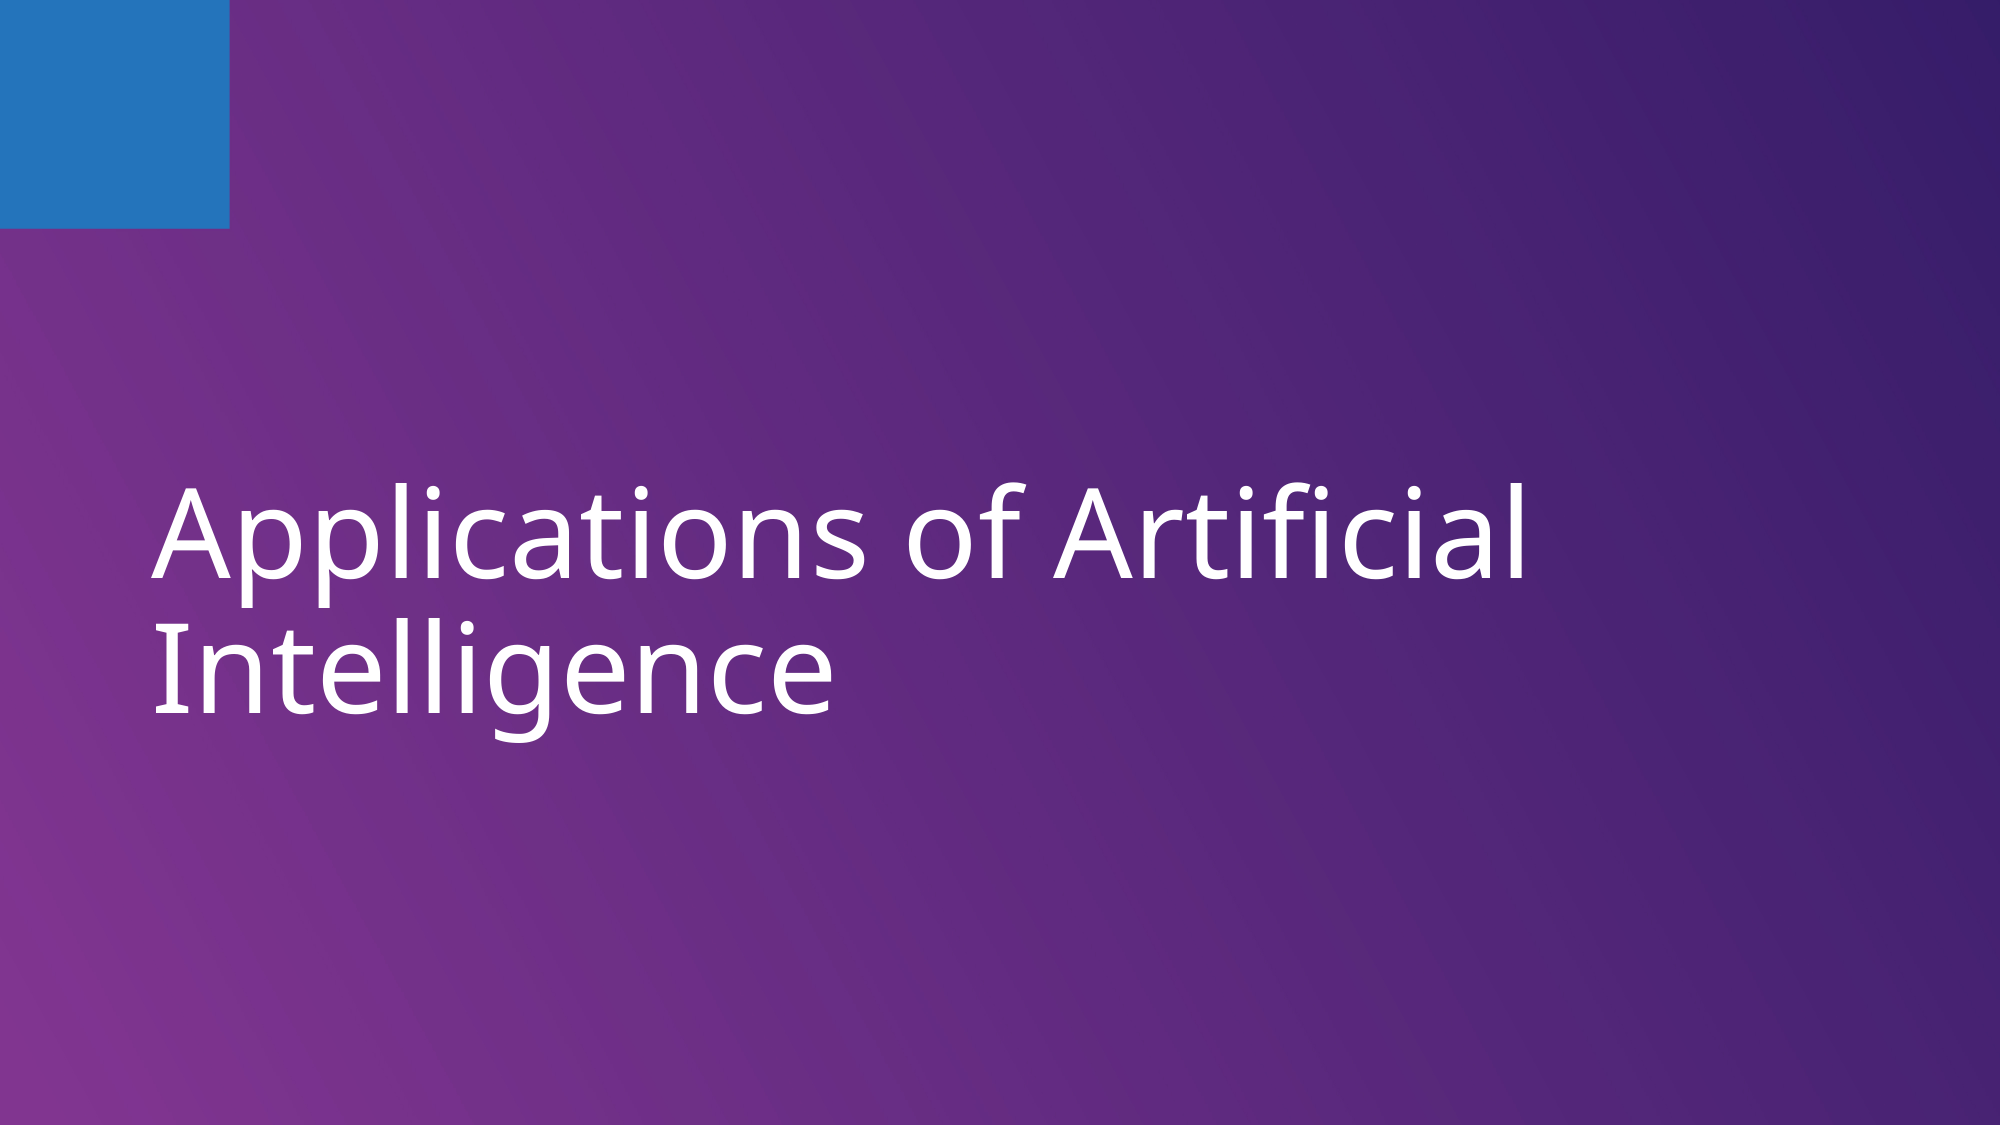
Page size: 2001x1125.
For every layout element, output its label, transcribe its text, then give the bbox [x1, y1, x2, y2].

title Applications of Artificial Intelligence [136, 280, 1862, 749]
picture [0, 0, 2000, 1125]
